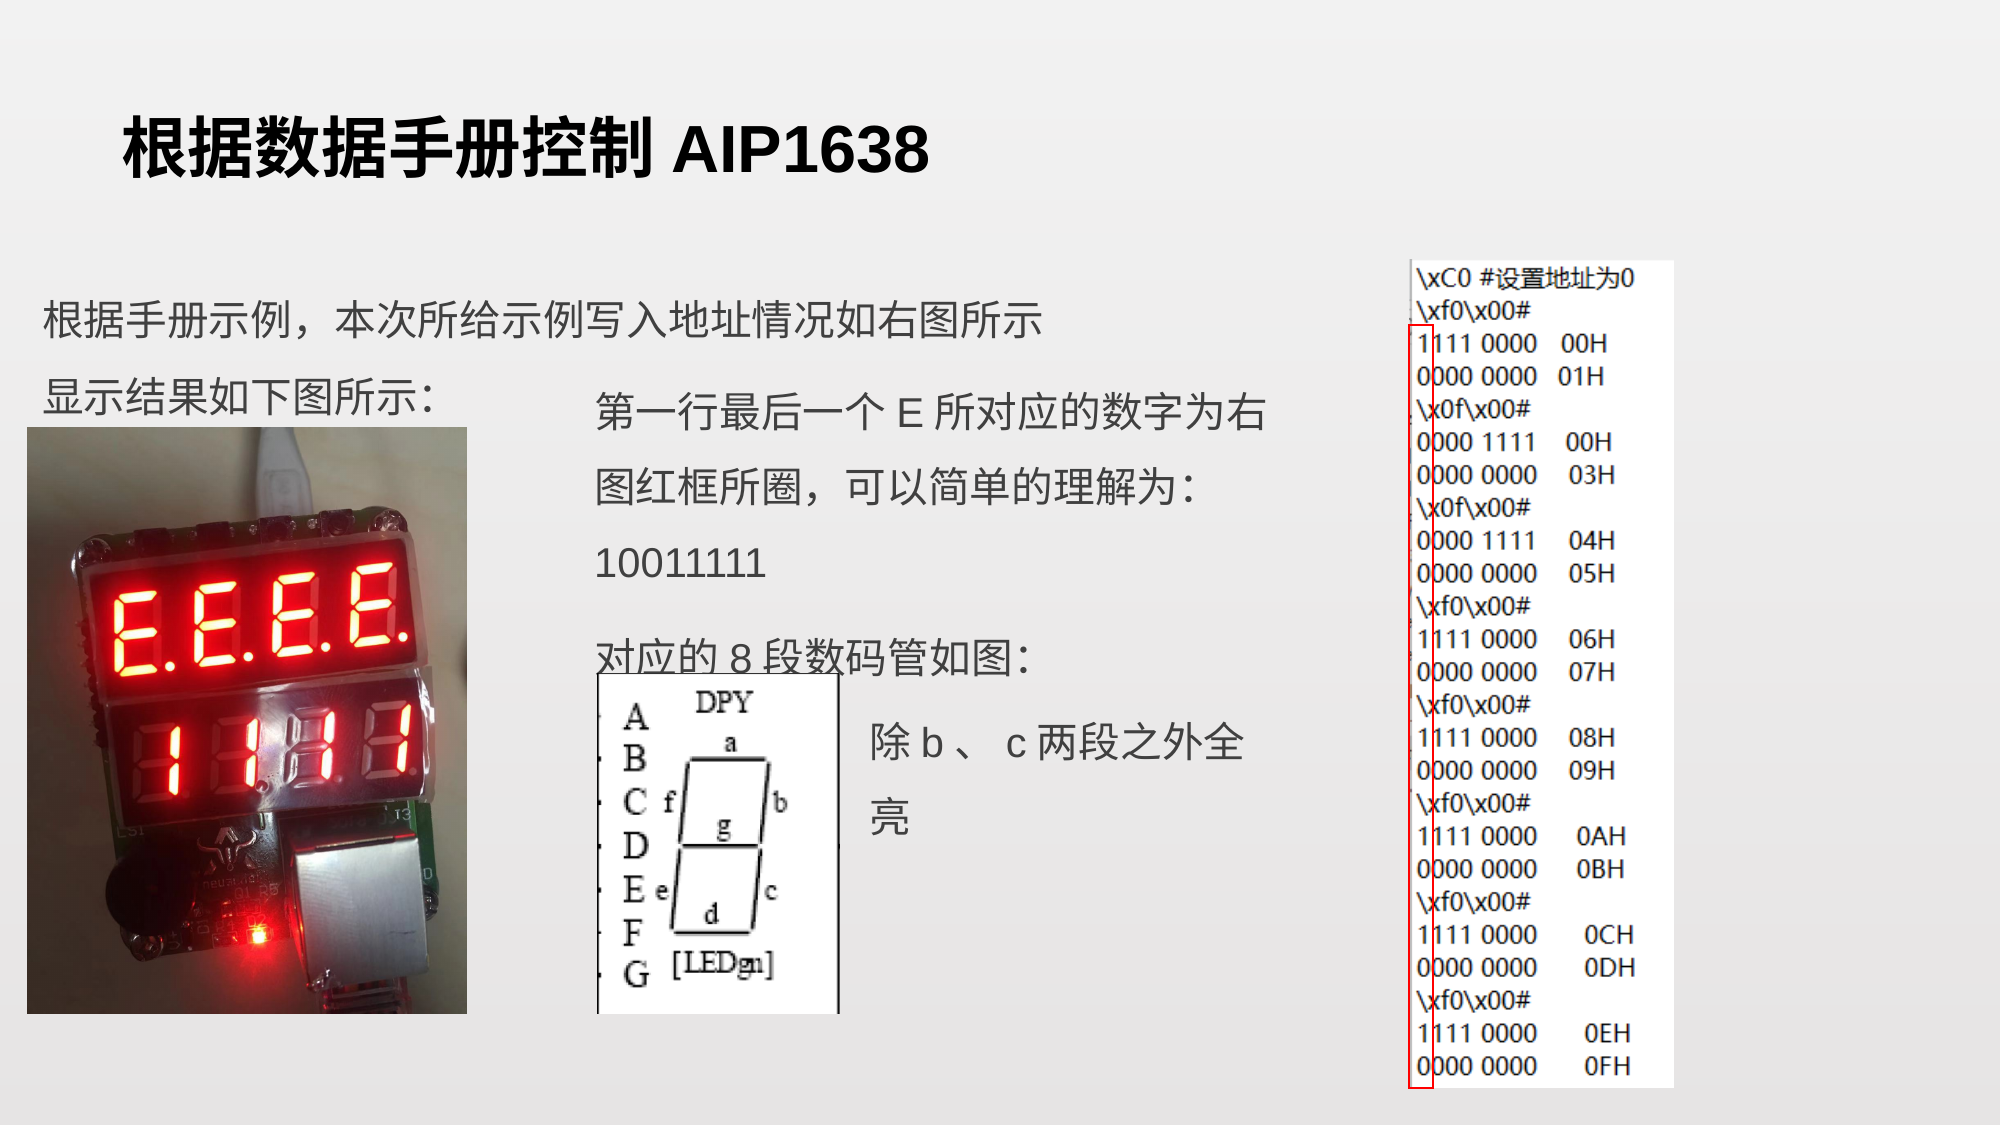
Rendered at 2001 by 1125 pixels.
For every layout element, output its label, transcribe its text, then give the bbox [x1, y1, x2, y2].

list 显示结果如下图所示： [27, 337, 607, 443]
picture [1409, 259, 1674, 1088]
list 第一行最后一个E所对应的数字为右图红框所圈，可以简单的理解为：10011111 对应的8段数码管如图： [579, 352, 1307, 1014]
picture [27, 427, 467, 1014]
list 根据手册示例，本次所给示例写入地址情况如右图所示 [27, 260, 1409, 390]
title 根据数据手册控制AIP1638 [106, 42, 1832, 260]
picture [597, 673, 840, 1014]
list 除b、c两段之外全亮 [854, 683, 1286, 865]
